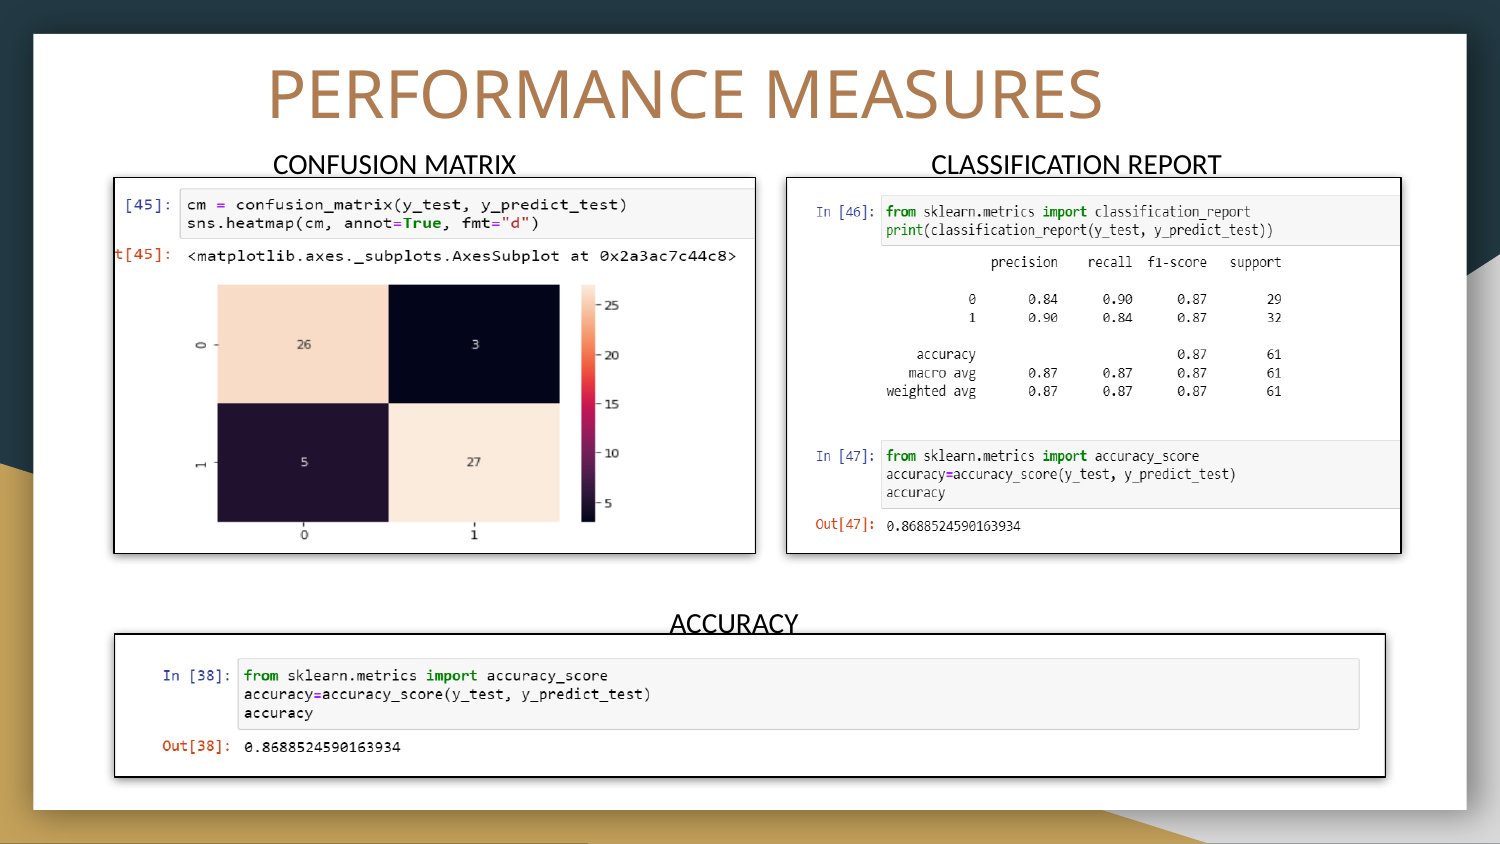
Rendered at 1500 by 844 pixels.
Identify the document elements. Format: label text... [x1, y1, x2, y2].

list [134, 326, 1366, 628]
picture [787, 177, 1401, 554]
text_box CLASSIFICATION REPORT [916, 130, 1253, 168]
text_box ACCURACY [654, 589, 991, 626]
title PERFORMANCE MEASURES [70, 37, 1302, 194]
text_box CONFUSION MATRIX [258, 130, 595, 168]
picture [114, 177, 755, 554]
picture [115, 634, 1385, 777]
